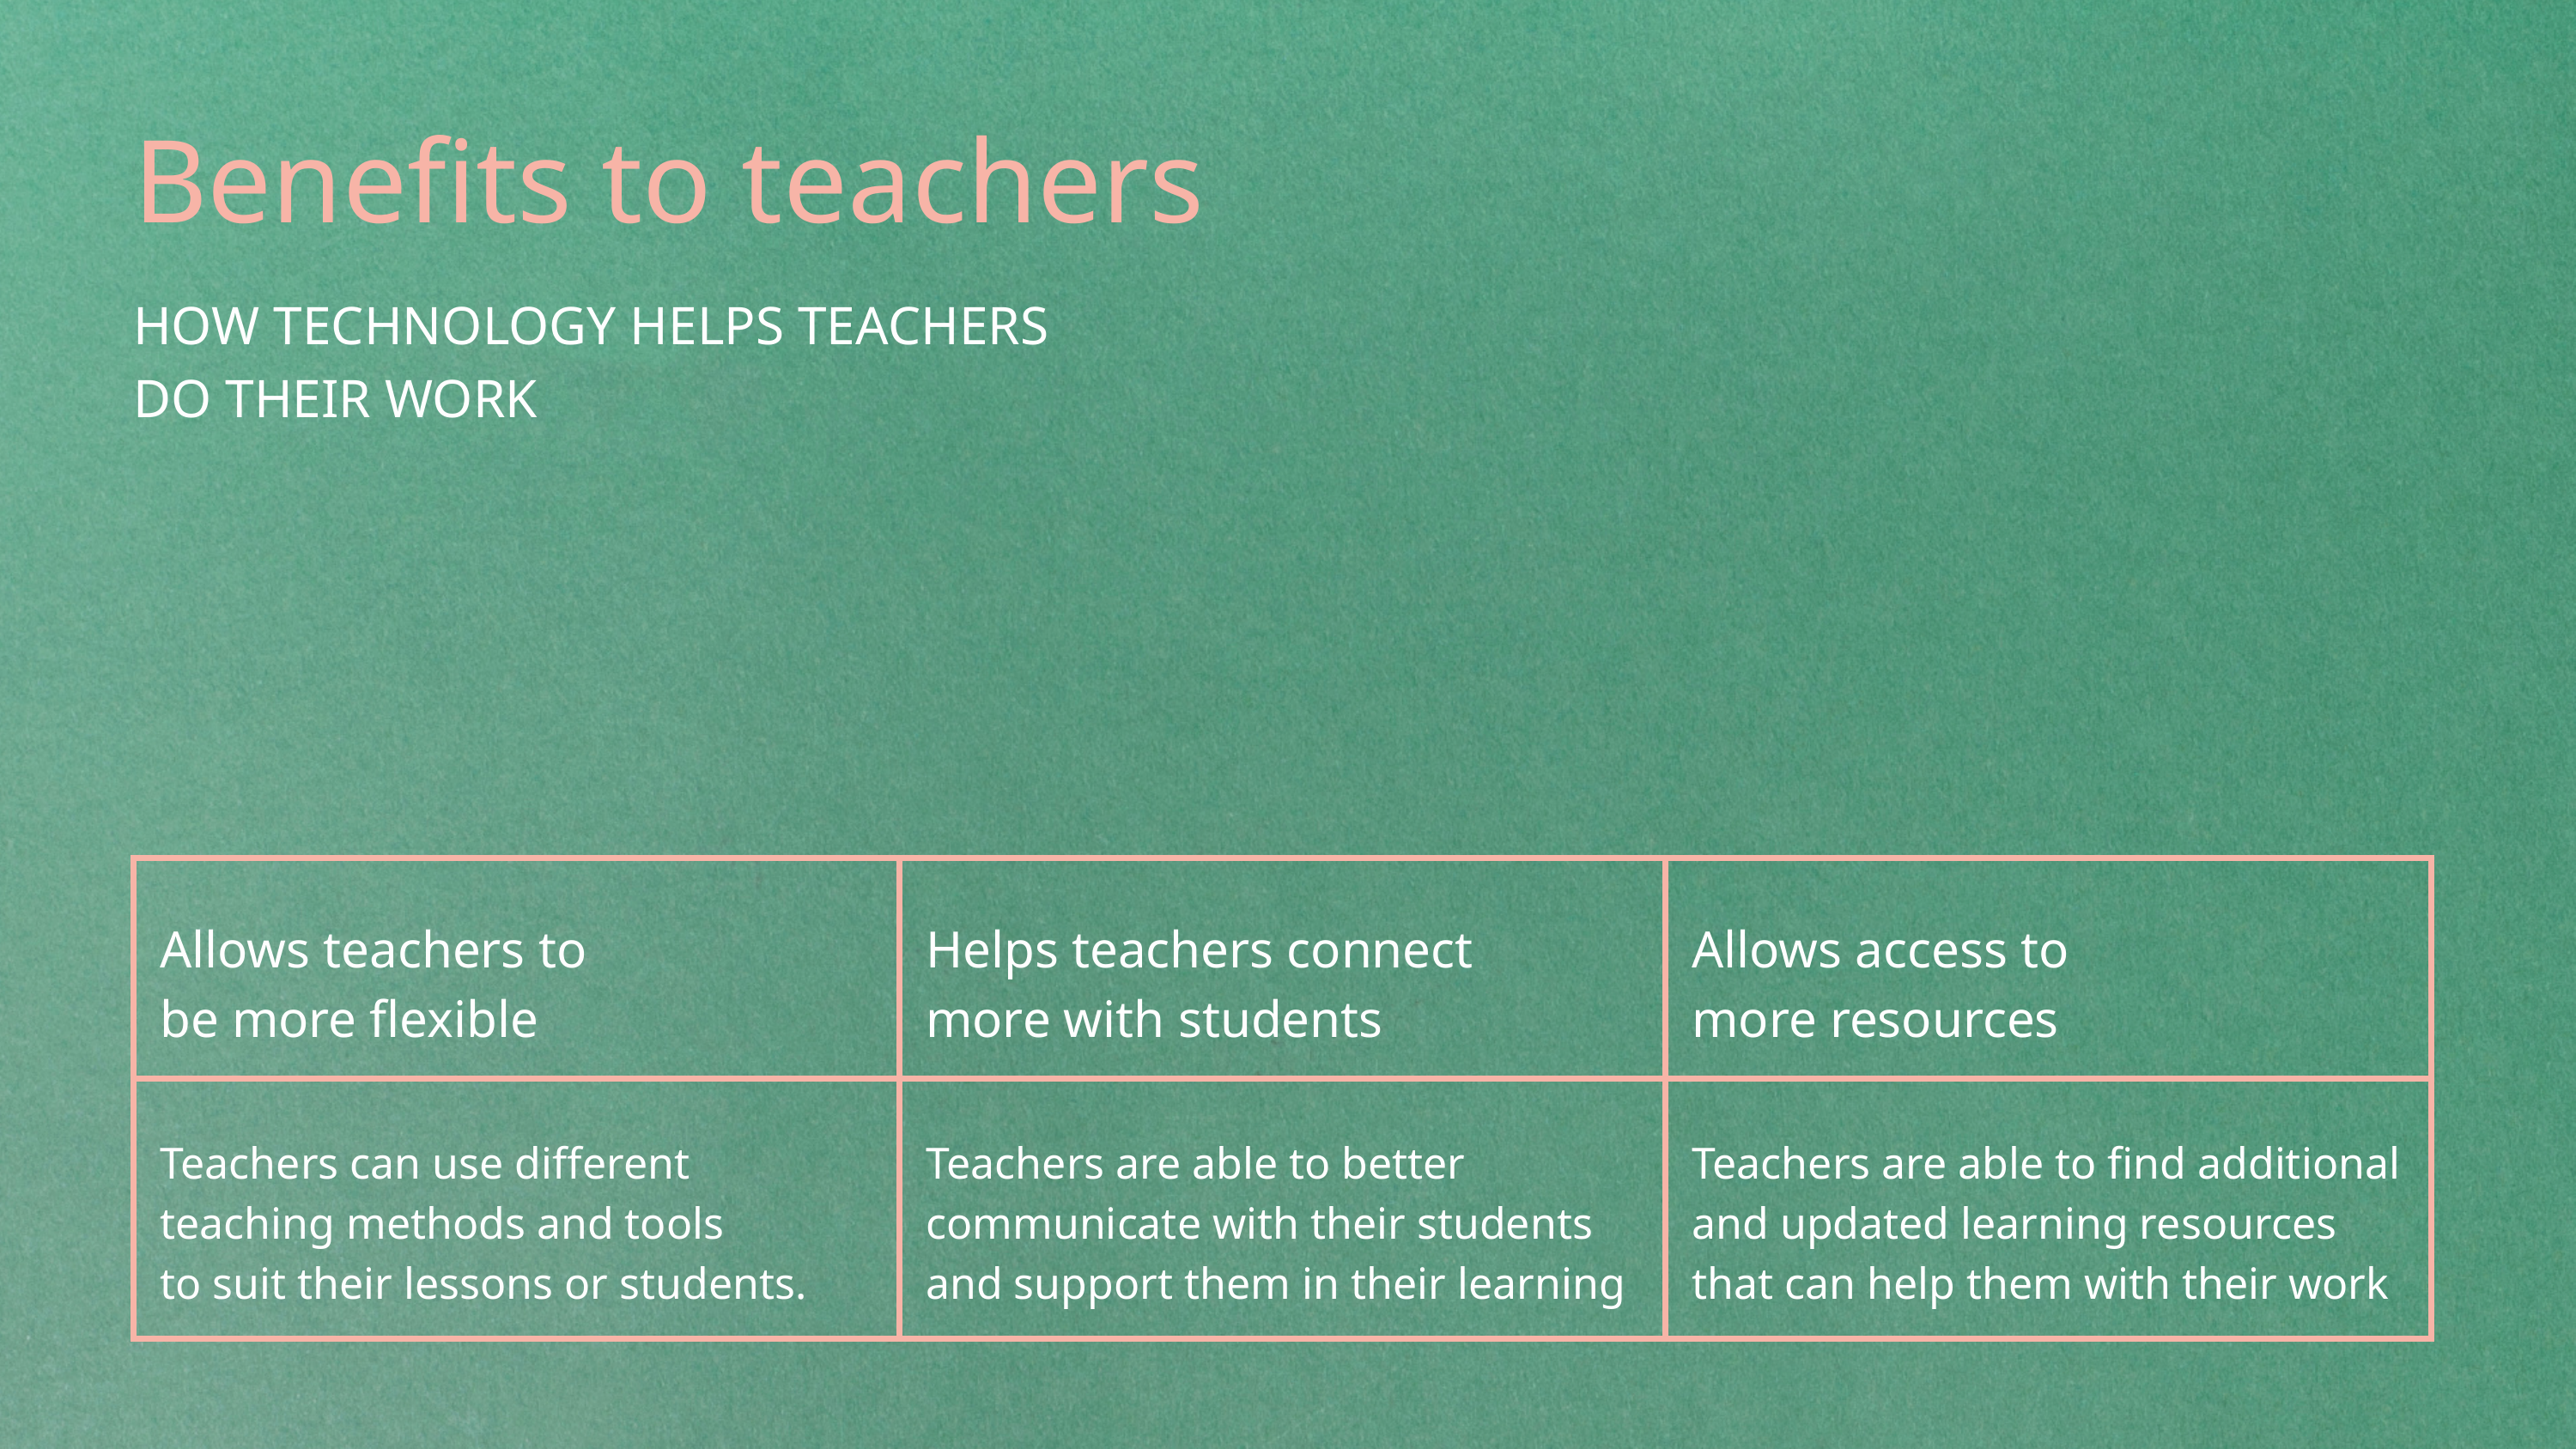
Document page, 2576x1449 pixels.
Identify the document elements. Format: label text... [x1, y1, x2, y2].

table_cell Teachers are able to find additional and updated learning resources that can help them with their work [1668, 1082, 2428, 1336]
table_cell Teachers can use different teaching methods and tools to suit their lessons or students. [137, 1082, 896, 1336]
table_cell Teachers are able to better communicate with their students and support them in their learning [902, 1082, 1662, 1336]
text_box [132, 115, 1482, 424]
table_header Allows access to more resources [1668, 861, 2428, 1076]
table_header Allows teachers to be more flexible [137, 861, 896, 1076]
table_header Helps teachers connect more with students [902, 861, 1662, 1076]
text_box [0, 0, 2576, 1449]
